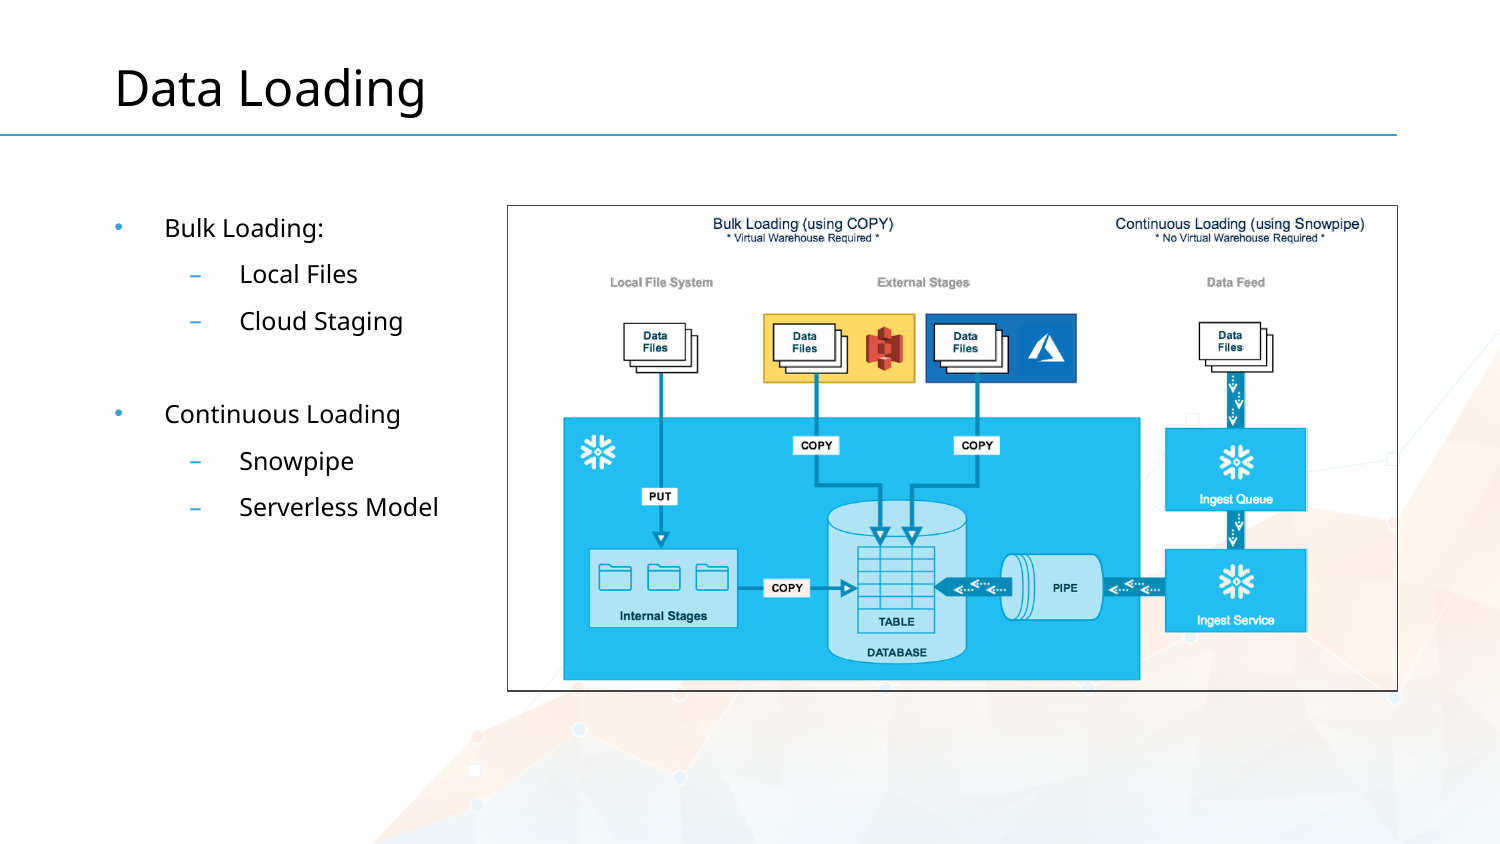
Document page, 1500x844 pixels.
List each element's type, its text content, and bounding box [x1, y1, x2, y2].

list Bulk Loading: Local Files Cloud Staging Continuous Loading Snowpipe Serverless Model [78, 206, 492, 760]
picture [351, 173, 1500, 844]
title Data Loading [103, 44, 1397, 135]
